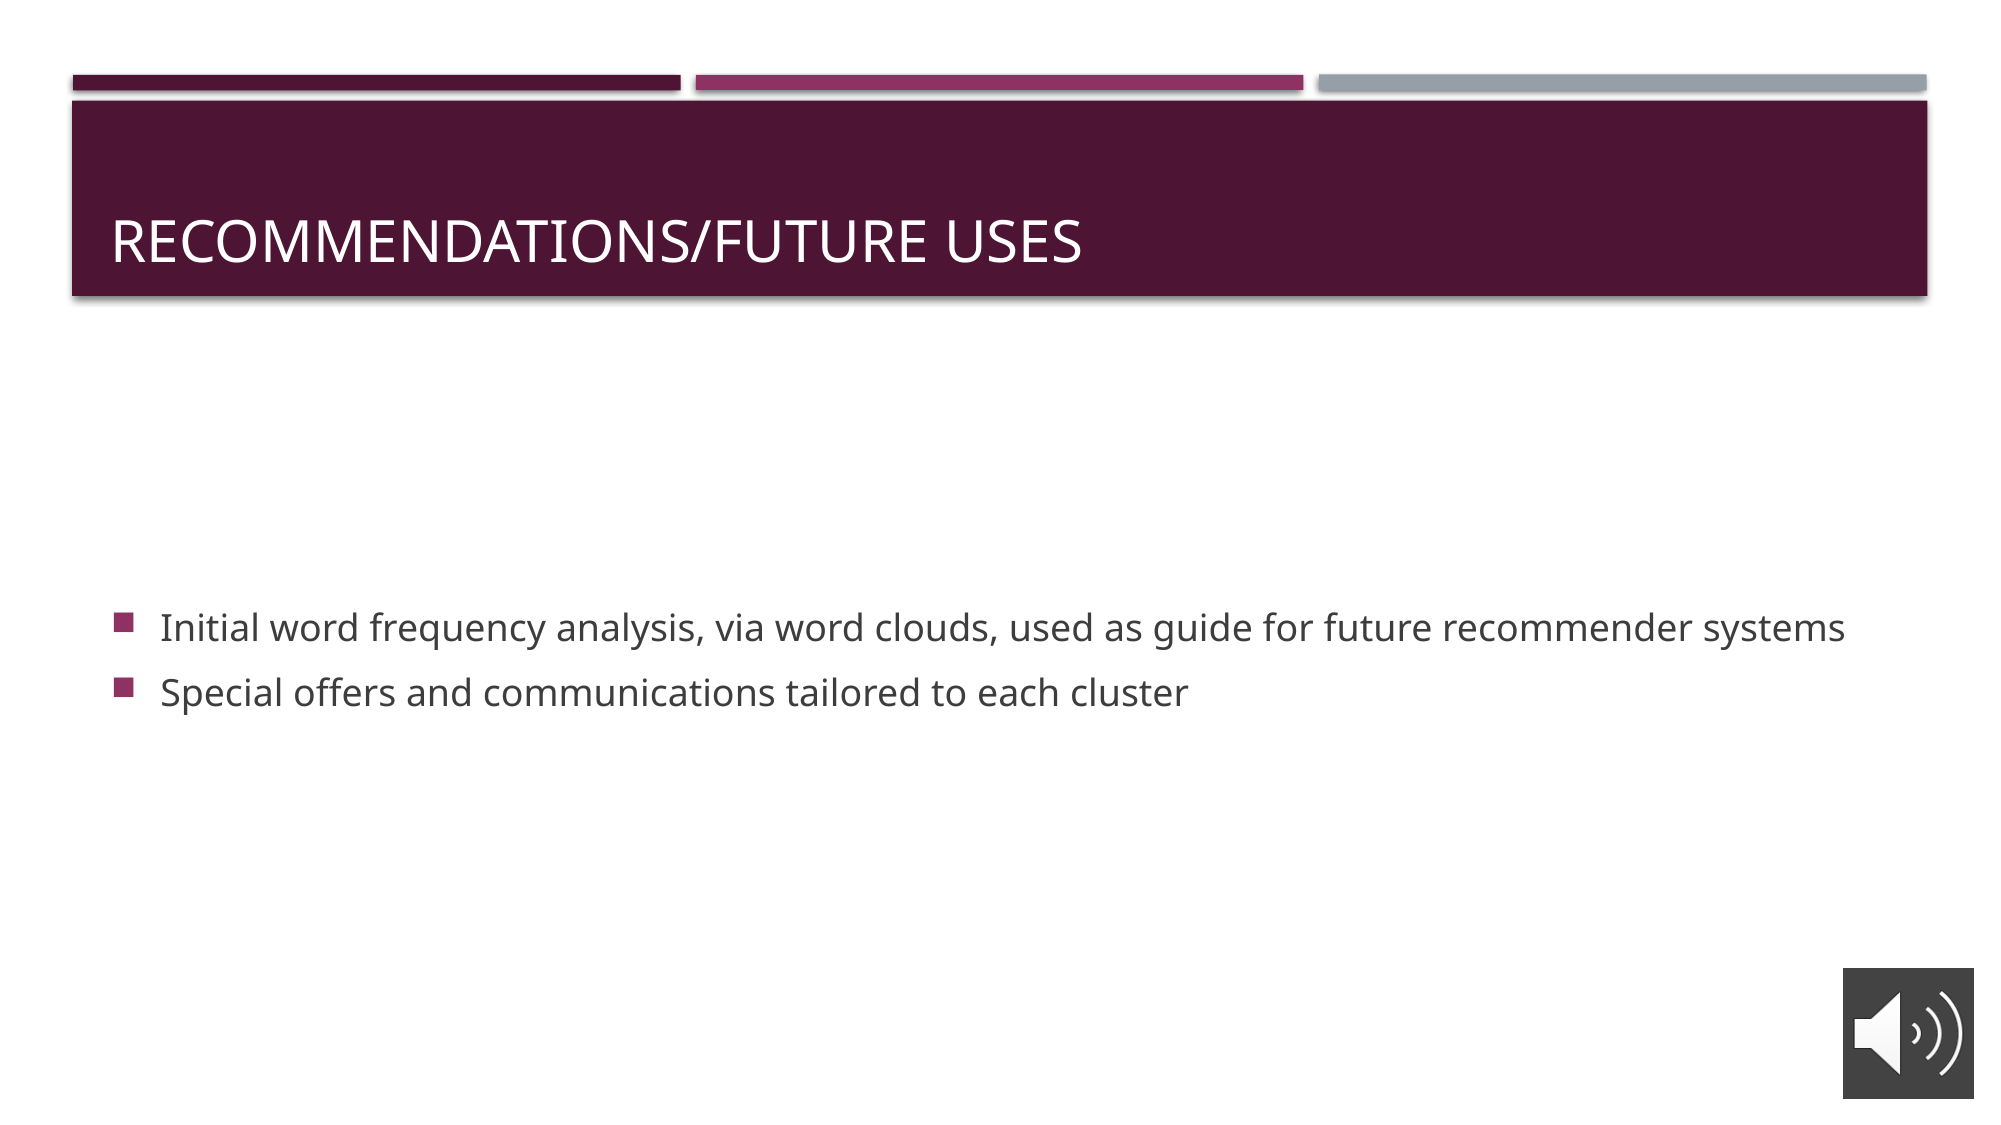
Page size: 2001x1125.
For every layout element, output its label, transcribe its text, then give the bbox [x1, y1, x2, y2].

picture [1841, 966, 1976, 1101]
title Recommendations/Future Uses [95, 115, 1905, 282]
list Initial word frequency analysis, via word clouds, used as guide for future recommender systems Special offers and communications tailored to each cluster [95, 357, 1905, 962]
